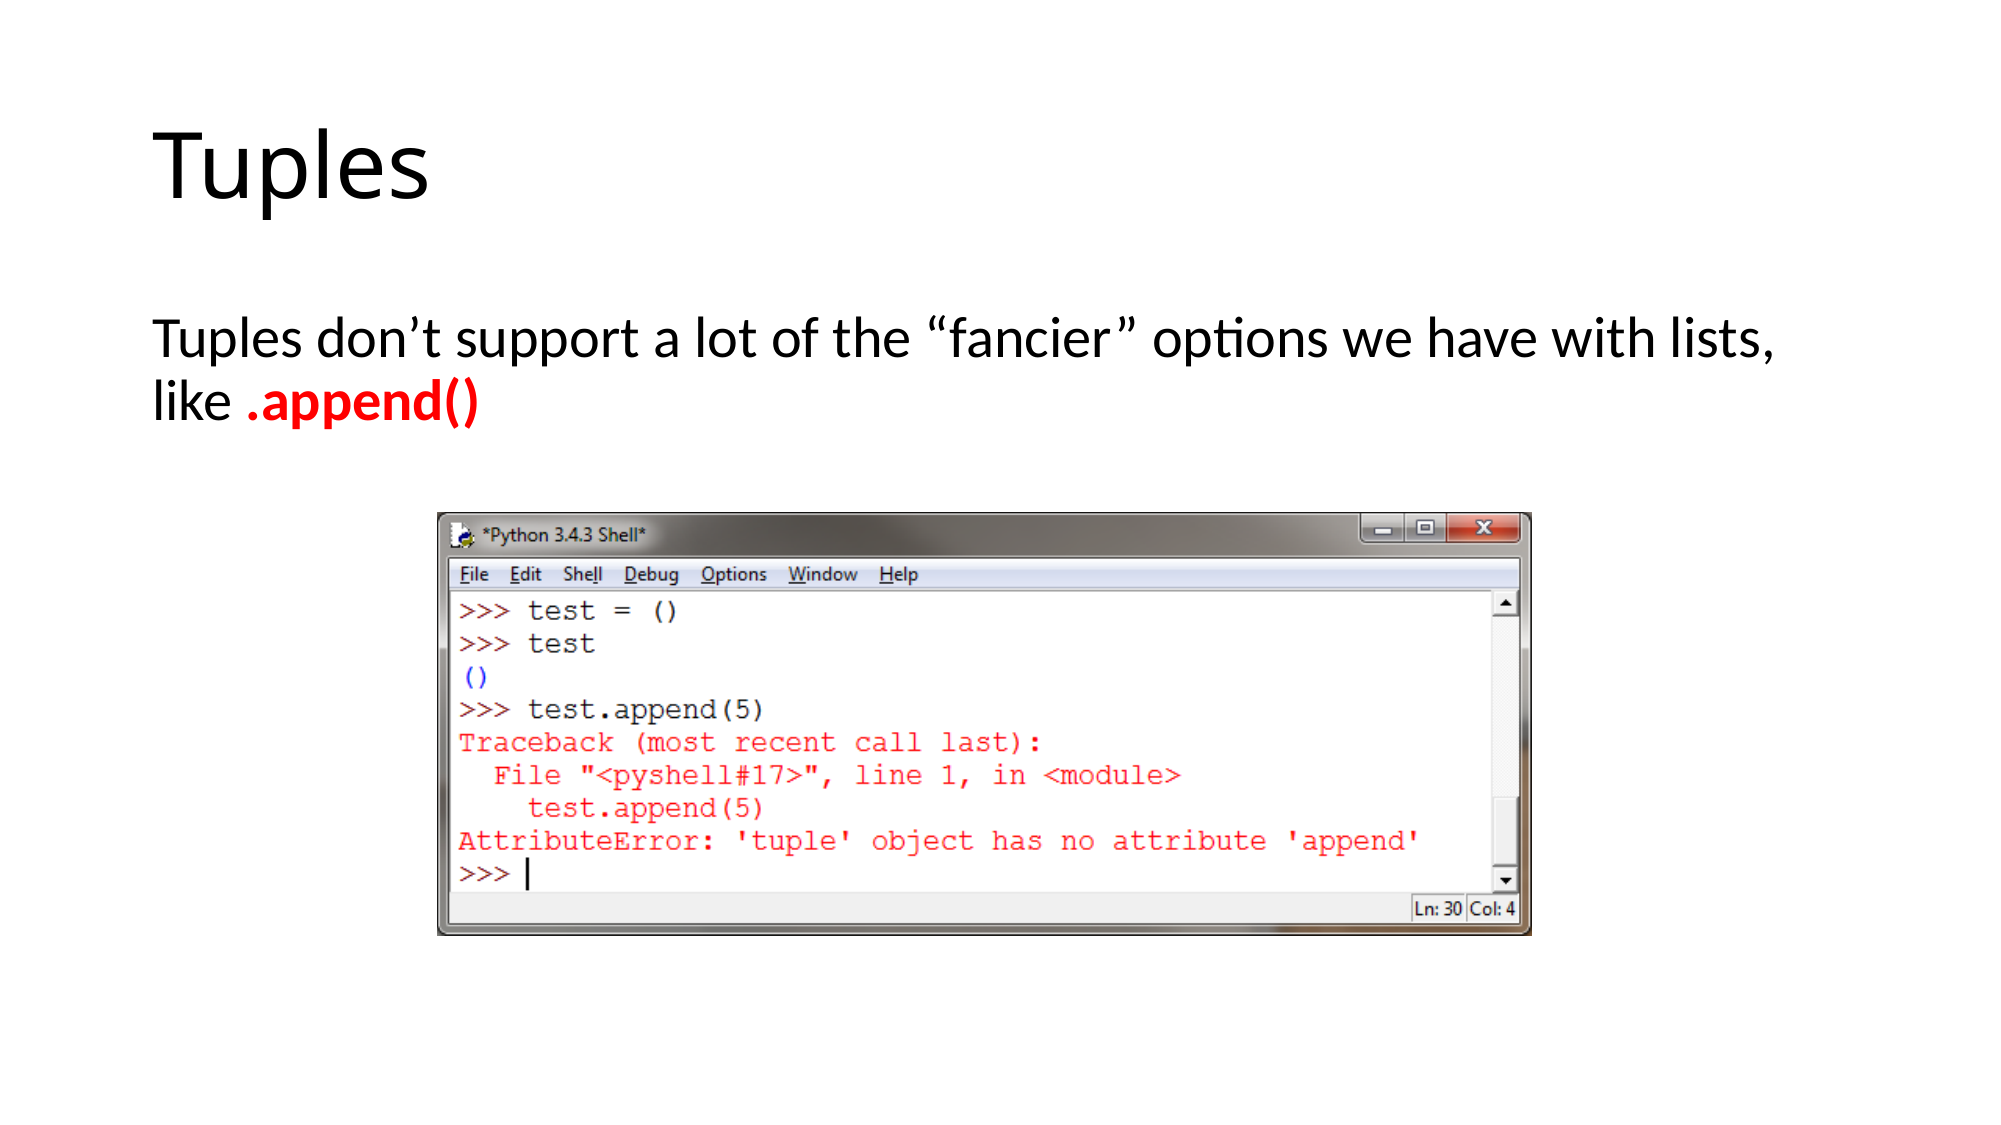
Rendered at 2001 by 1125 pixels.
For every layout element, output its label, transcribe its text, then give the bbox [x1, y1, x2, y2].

title Tuples [137, 59, 1863, 278]
list Tuples don’t support a lot of the “fancier” options we have with lists, like .append() [137, 299, 1863, 1014]
picture [437, 512, 1532, 936]
